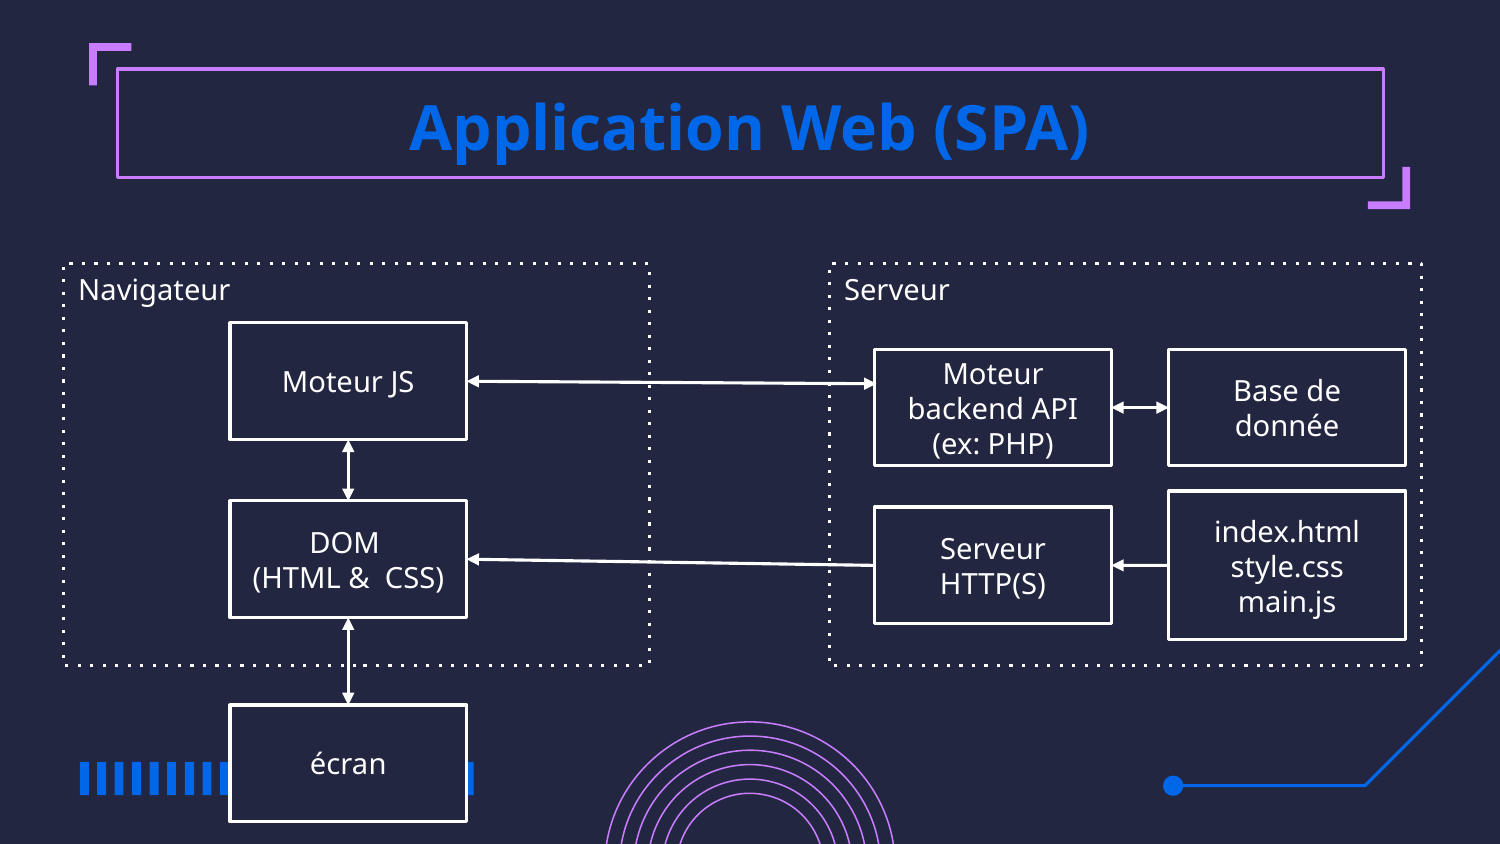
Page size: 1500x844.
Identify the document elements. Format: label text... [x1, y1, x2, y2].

text_box Serveur HTTP(S) [874, 507, 1112, 624]
text_box Base de donnée [1168, 349, 1406, 466]
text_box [88, 42, 1411, 210]
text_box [466, 558, 875, 566]
text_box Serveur [829, 263, 1422, 666]
text_box index.html style.css main.js [1168, 490, 1406, 640]
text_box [466, 380, 877, 384]
text_box Moteur JS [229, 322, 467, 440]
text_box écran [229, 705, 467, 822]
text_box DOM (HTML & CSS) [229, 500, 467, 618]
text_box Moteur backend API (ex: PHP) [874, 349, 1112, 466]
text_box Navigateur [63, 263, 650, 666]
